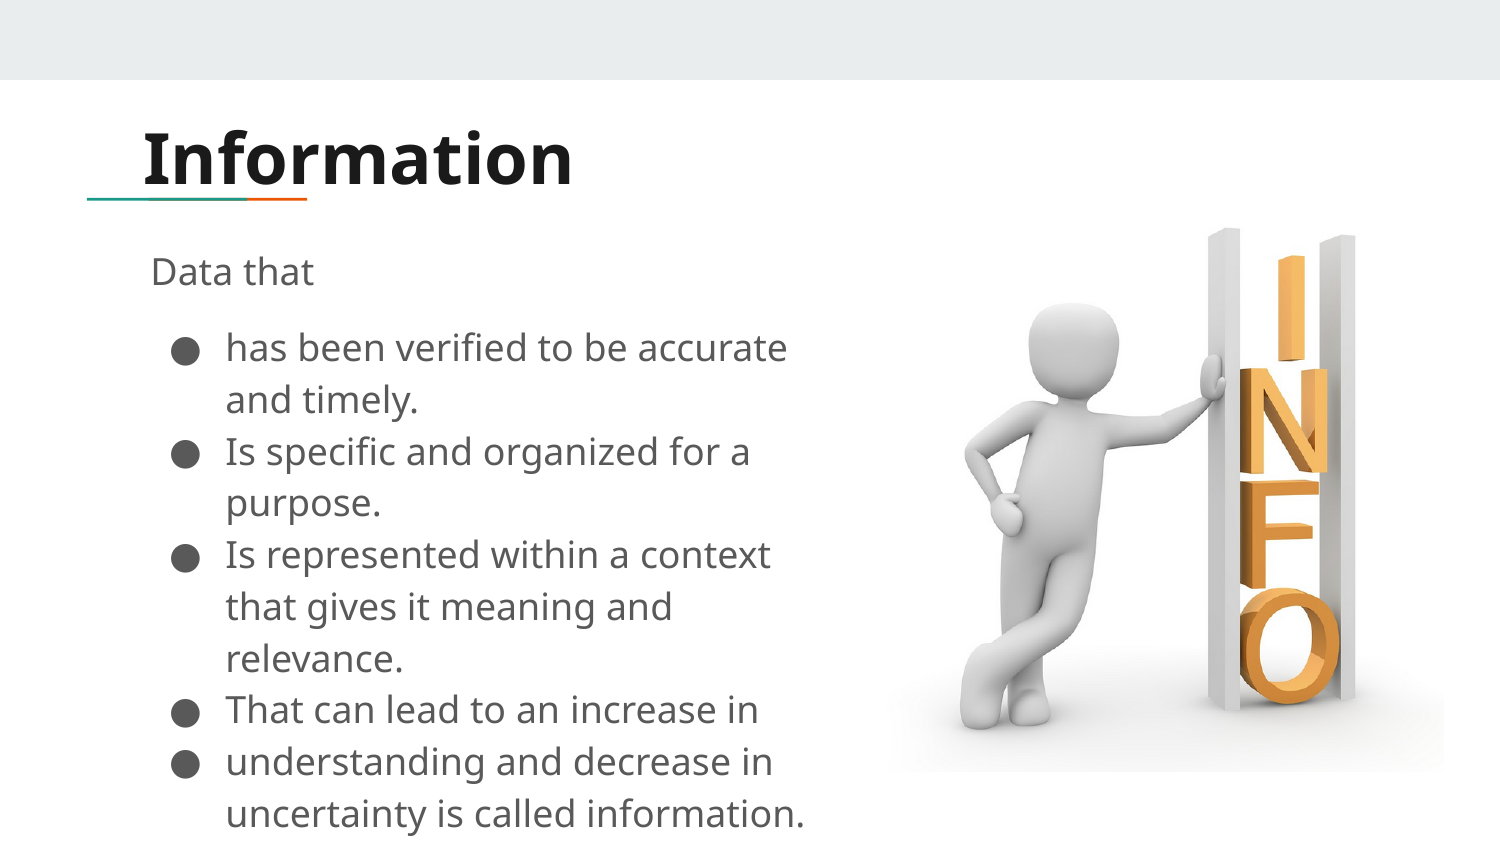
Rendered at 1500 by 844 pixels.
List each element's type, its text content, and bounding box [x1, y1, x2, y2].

title Information [128, 98, 1390, 187]
list Data that has been verified to be accurate and timely. Is specific and organized for a purpose. Is represented within a context that gives it meaning and relevance. That can lead to an increase in understanding and decrease in uncertainty is called information. [135, 225, 852, 798]
picture [824, 169, 1444, 773]
